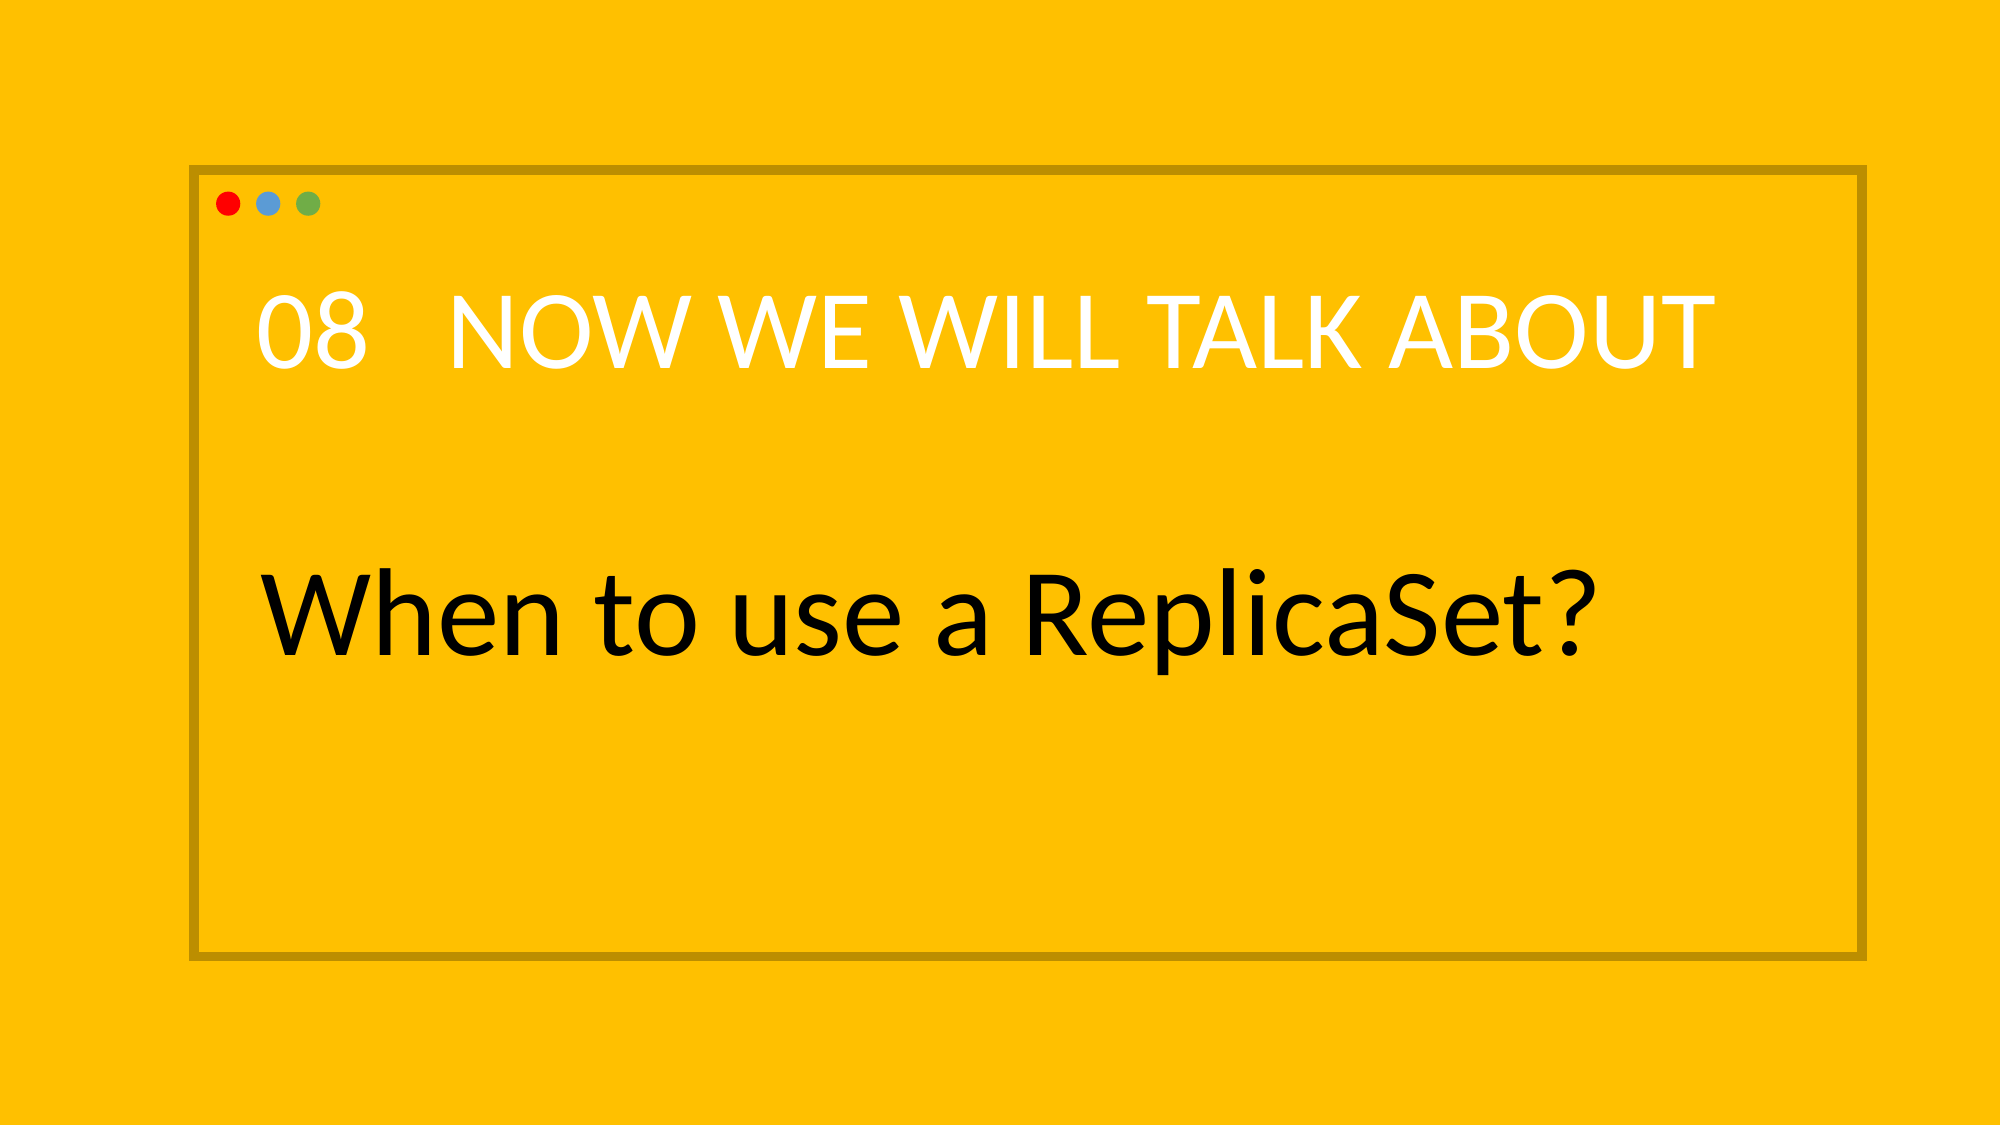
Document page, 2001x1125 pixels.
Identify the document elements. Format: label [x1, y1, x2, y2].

text_box [193, 170, 1863, 957]
